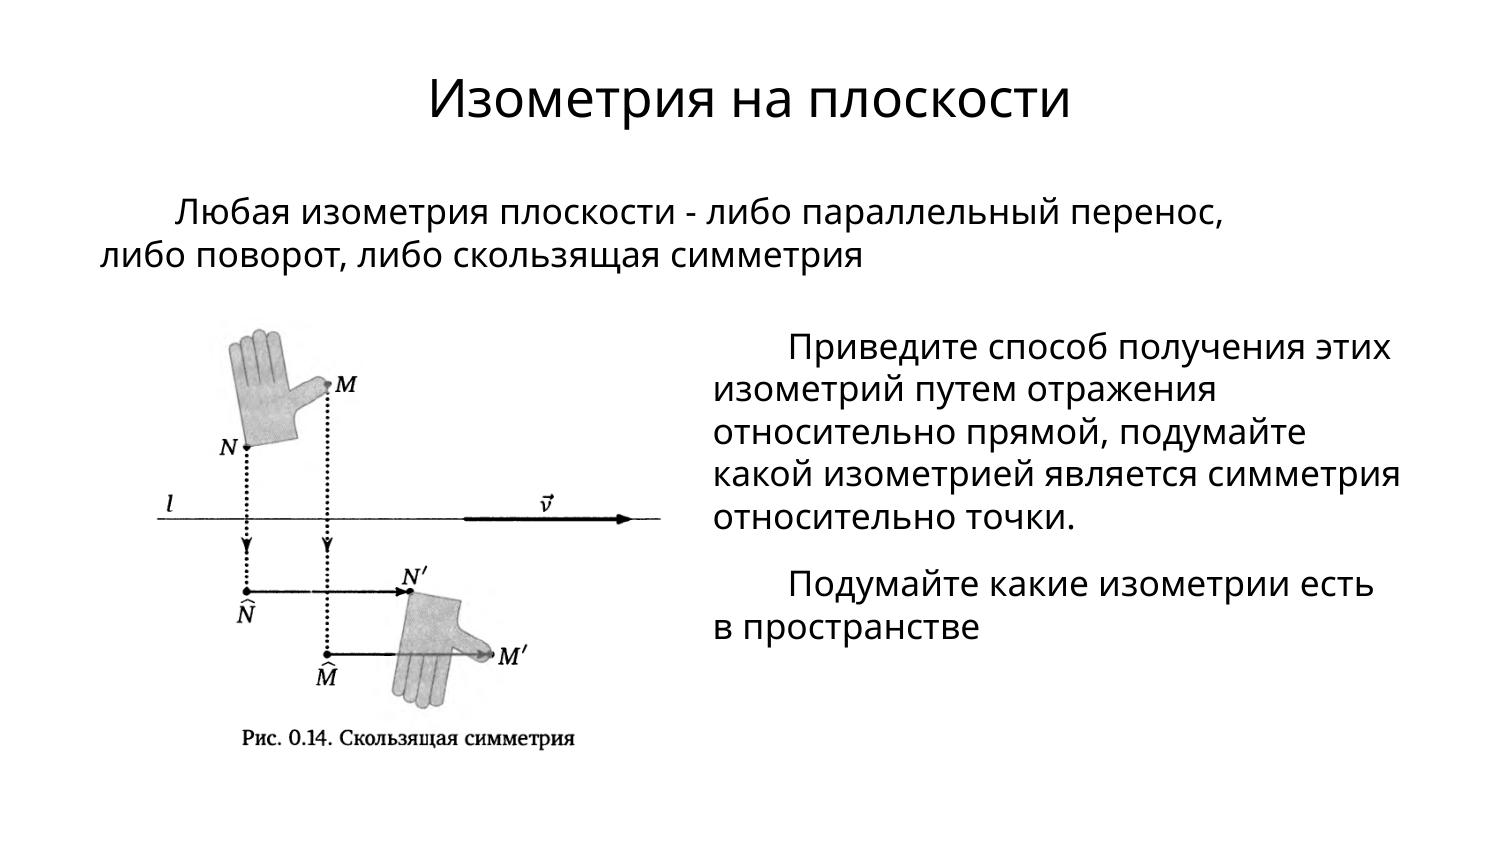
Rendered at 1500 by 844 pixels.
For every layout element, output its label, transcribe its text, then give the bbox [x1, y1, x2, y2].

list Любая изометрия плоскости - либо параллельный перенос, либо поворот, либо скользящая симметрия [85, 174, 1326, 463]
picture [91, 317, 708, 769]
text_box Приведите способ получения этих изометрий путем отражения относительно прямой, подумайте какой изометрией является симметрия относительно точки. Подумайте какие изометрии есть в пространстве [697, 308, 1417, 662]
title Изометрия на плоскости [51, 49, 1449, 144]
